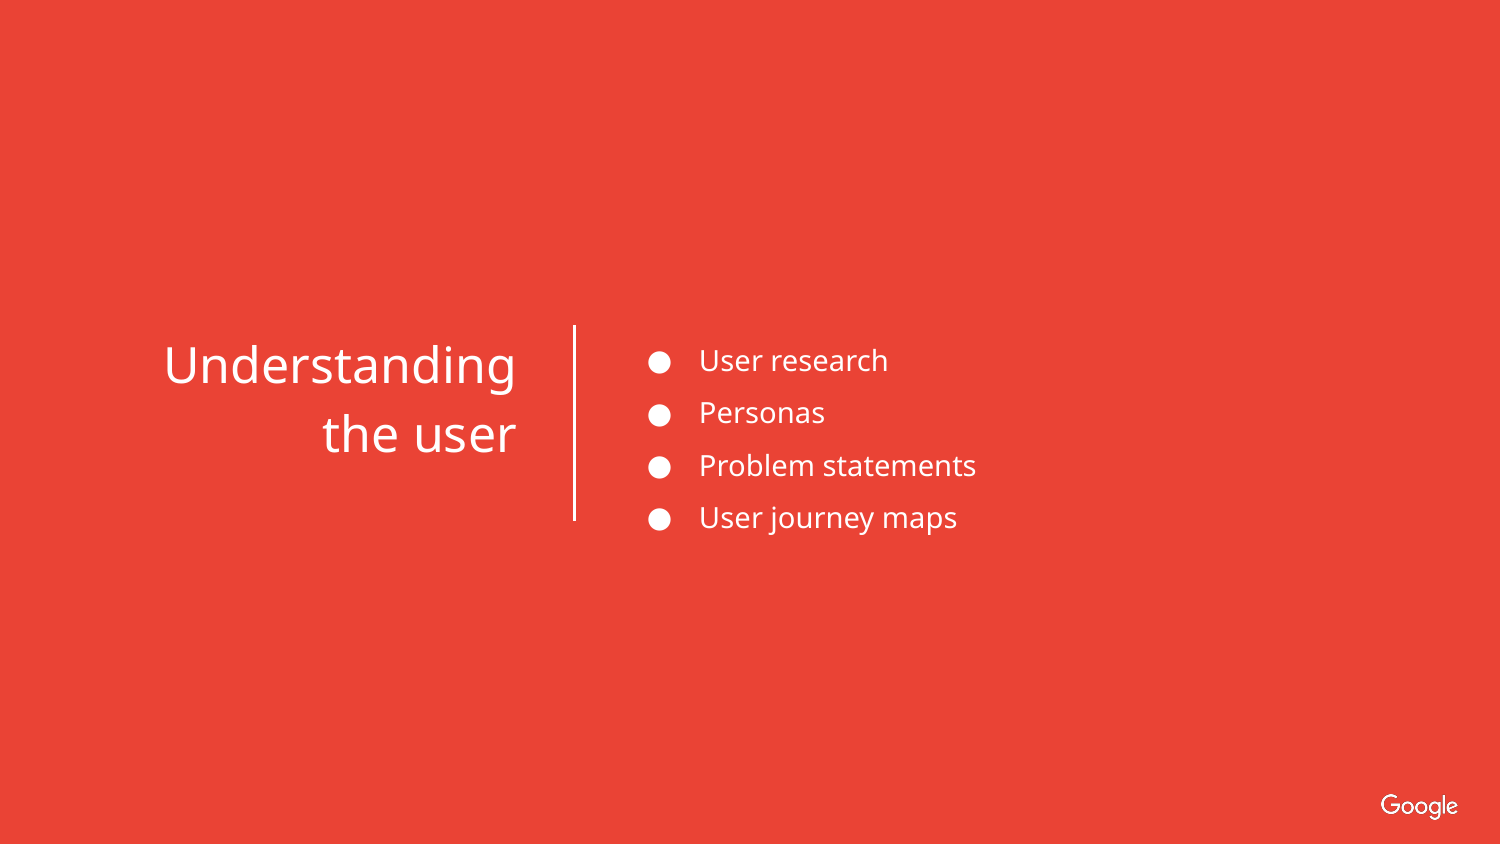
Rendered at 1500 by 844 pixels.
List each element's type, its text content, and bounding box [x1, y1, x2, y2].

picture [1381, 794, 1458, 820]
text_box Understanding the user [0, 309, 533, 478]
text_box User research Personas Problem statements User journey maps [608, 309, 1257, 550]
